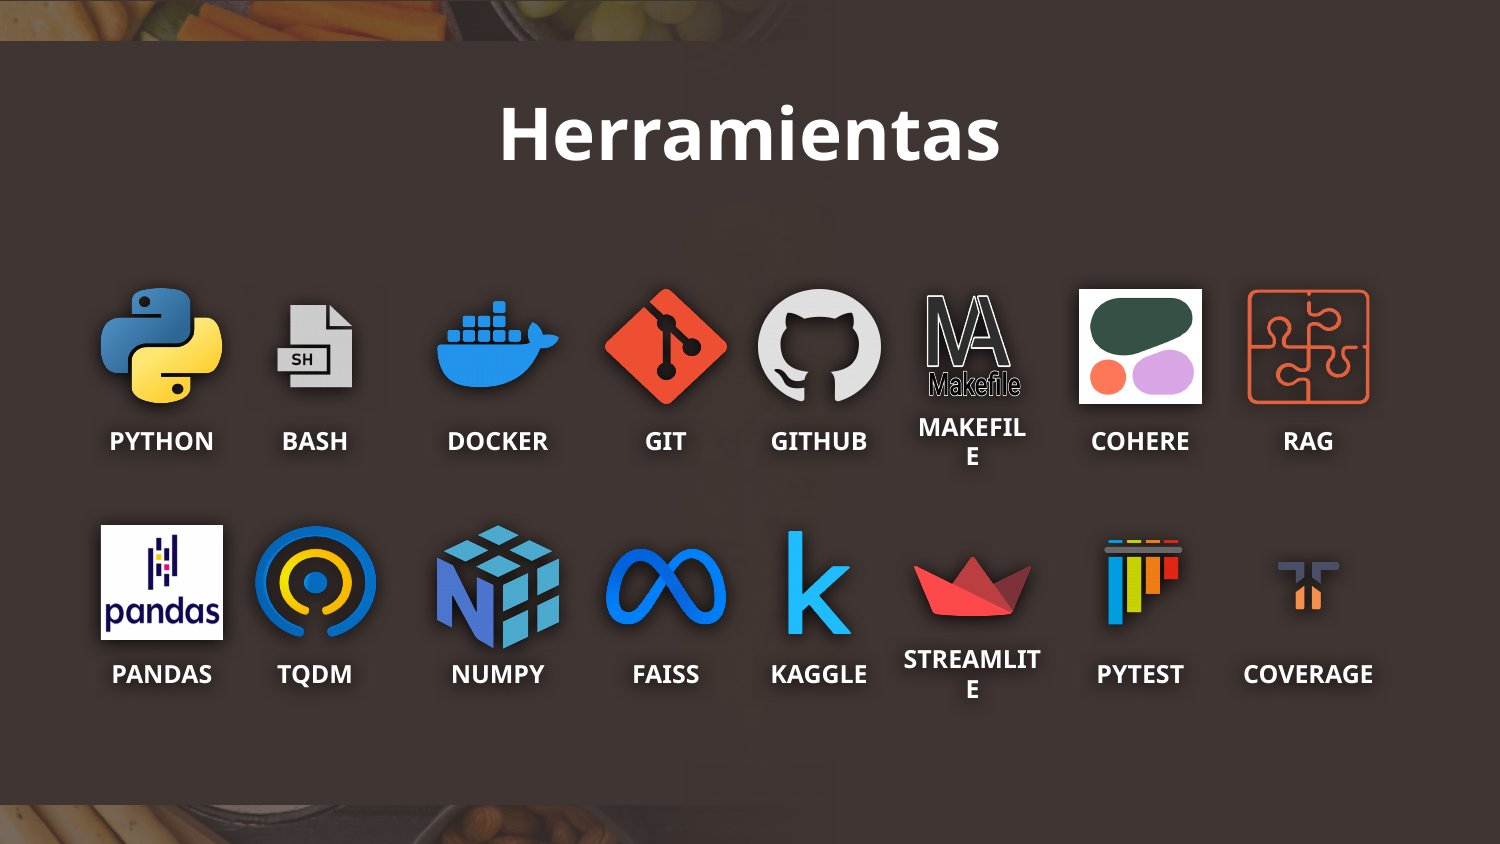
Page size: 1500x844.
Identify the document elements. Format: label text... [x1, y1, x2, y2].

picture [100, 524, 224, 640]
text_box COVERAGE [1220, 644, 1397, 704]
text_box GITHUB [744, 411, 883, 471]
text_box MAKEFILE [897, 411, 1048, 471]
picture [1079, 289, 1202, 405]
text_box GIT [590, 411, 730, 471]
text_box DOCKER [422, 411, 573, 471]
picture [436, 524, 560, 649]
text_box COHERE [1065, 411, 1216, 471]
picture [1247, 524, 1370, 640]
text_box RAG [1233, 411, 1384, 471]
text_box BASH [240, 411, 391, 471]
picture [436, 289, 560, 405]
picture [254, 524, 377, 640]
picture [911, 289, 1034, 405]
picture [758, 524, 881, 640]
picture [604, 548, 728, 626]
text_box [1247, 289, 1370, 398]
text_box TQDM [240, 644, 391, 704]
text_box PANDAS [86, 644, 225, 704]
text_box PYTHON [86, 411, 225, 471]
text_box [0, 0, 1500, 844]
text_box KAGGLE [744, 644, 869, 704]
picture [604, 289, 728, 405]
picture [758, 289, 881, 405]
picture [100, 288, 224, 406]
picture [1079, 529, 1202, 645]
text_box PYTEST [1065, 644, 1205, 704]
text_box STREAMLITE [884, 644, 1052, 704]
text_box FAISS [590, 644, 731, 704]
title Herramientas [118, 72, 1382, 167]
text_box NUMPY [422, 644, 573, 704]
picture [254, 288, 377, 404]
picture [911, 529, 1034, 645]
